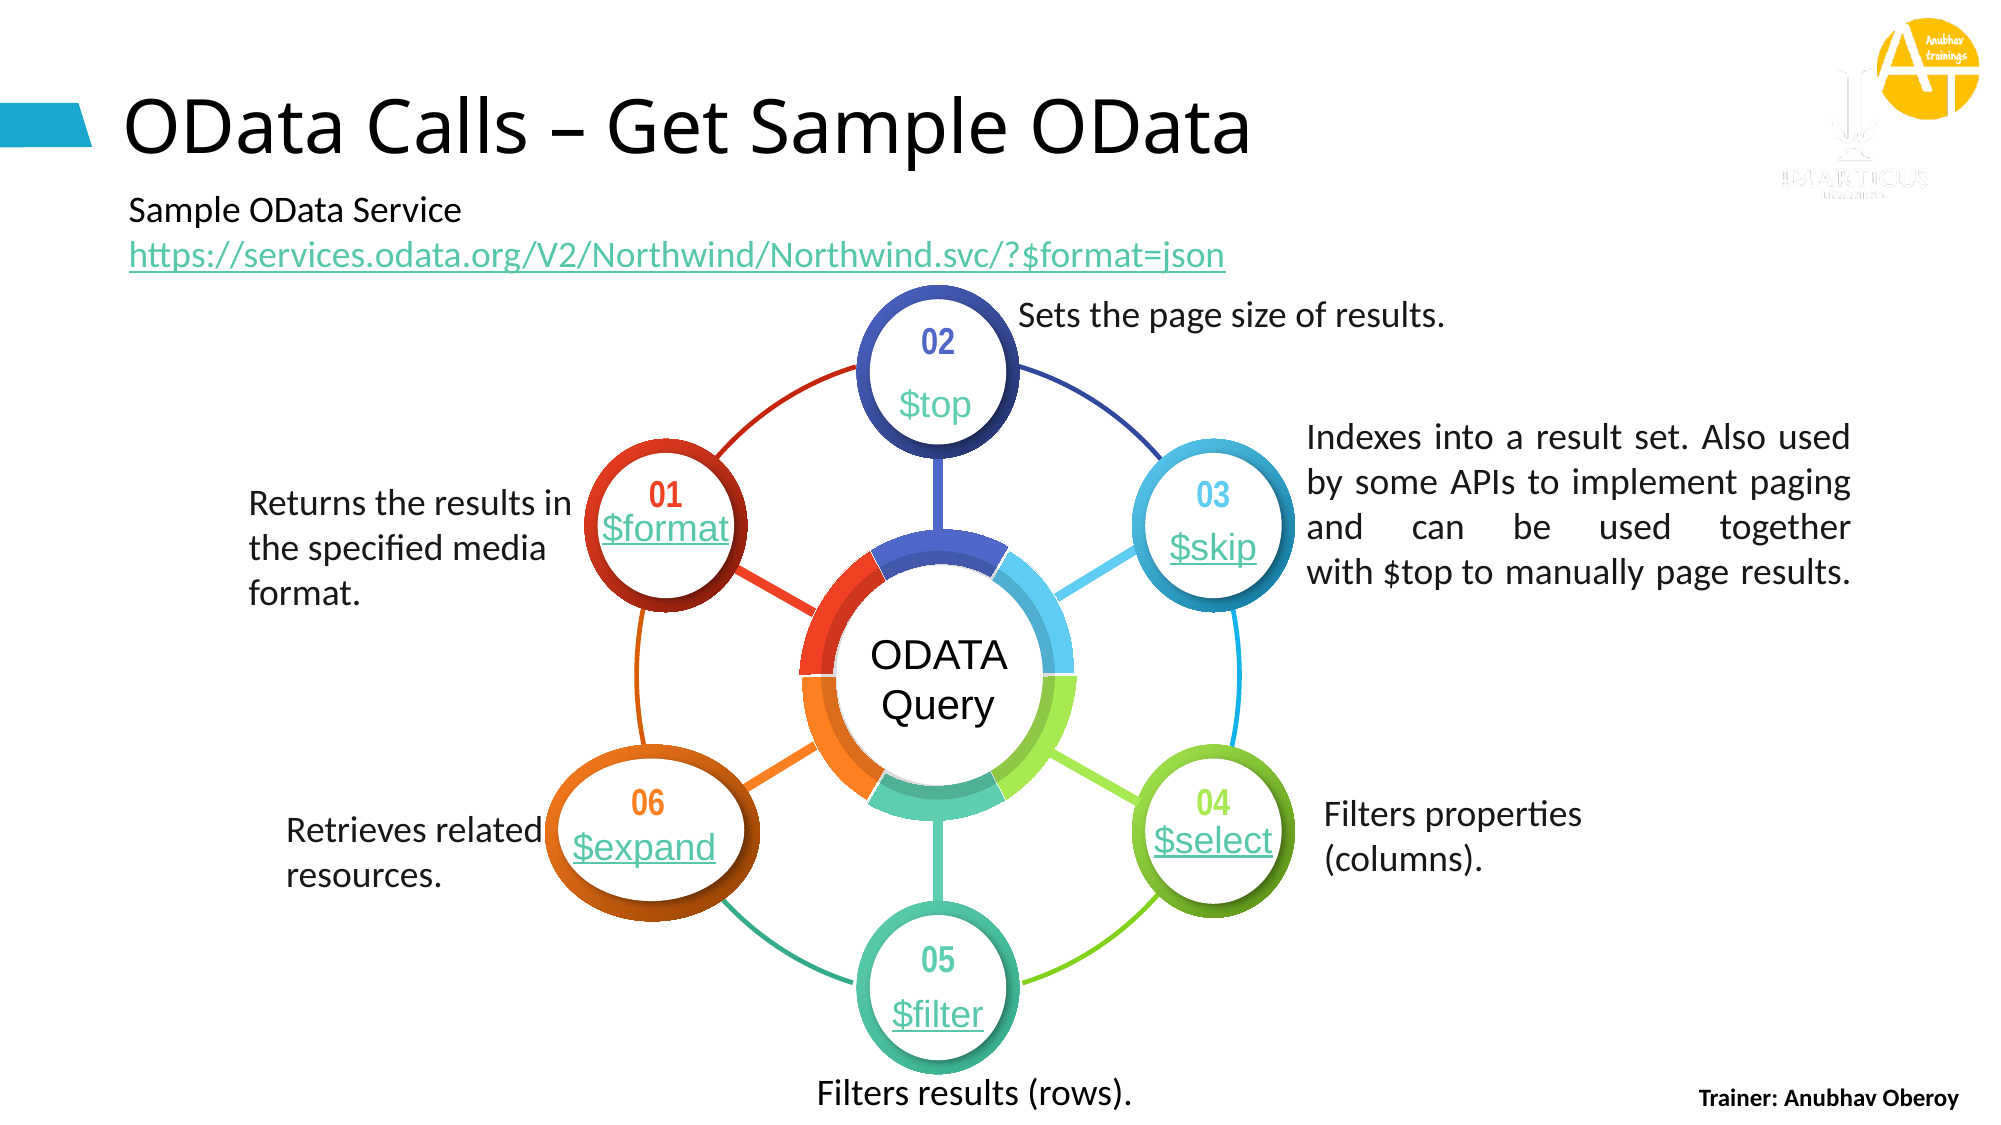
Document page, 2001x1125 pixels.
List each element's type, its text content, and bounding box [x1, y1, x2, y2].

text_box OData Calls – Get Sample OData [107, 81, 1781, 187]
text_box [0, 101, 94, 149]
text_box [545, 285, 1295, 1075]
text_box Filters results (rows). [802, 1075, 1226, 1121]
picture [1781, 11, 1985, 199]
text_box 01 [184, 738, 312, 844]
text_box Returns the results in the specified media format. [233, 470, 545, 621]
text_box Trainer: Anubhav Oberoy [1660, 1074, 1998, 1125]
text_box Filters properties (columns). [1308, 781, 1664, 887]
text_box Sample OData Service https://services.odata.org/V2/Northwind/Northwind.svc/?$format=json [113, 178, 1304, 283]
text_box Indexes into a result set. Also used by some APIs to implement paging and can be used together with $top to manually page results. [1295, 404, 1867, 600]
text_box Sets the page size of results. [1003, 283, 1604, 343]
text_box Retrieves related resources. [271, 797, 545, 903]
